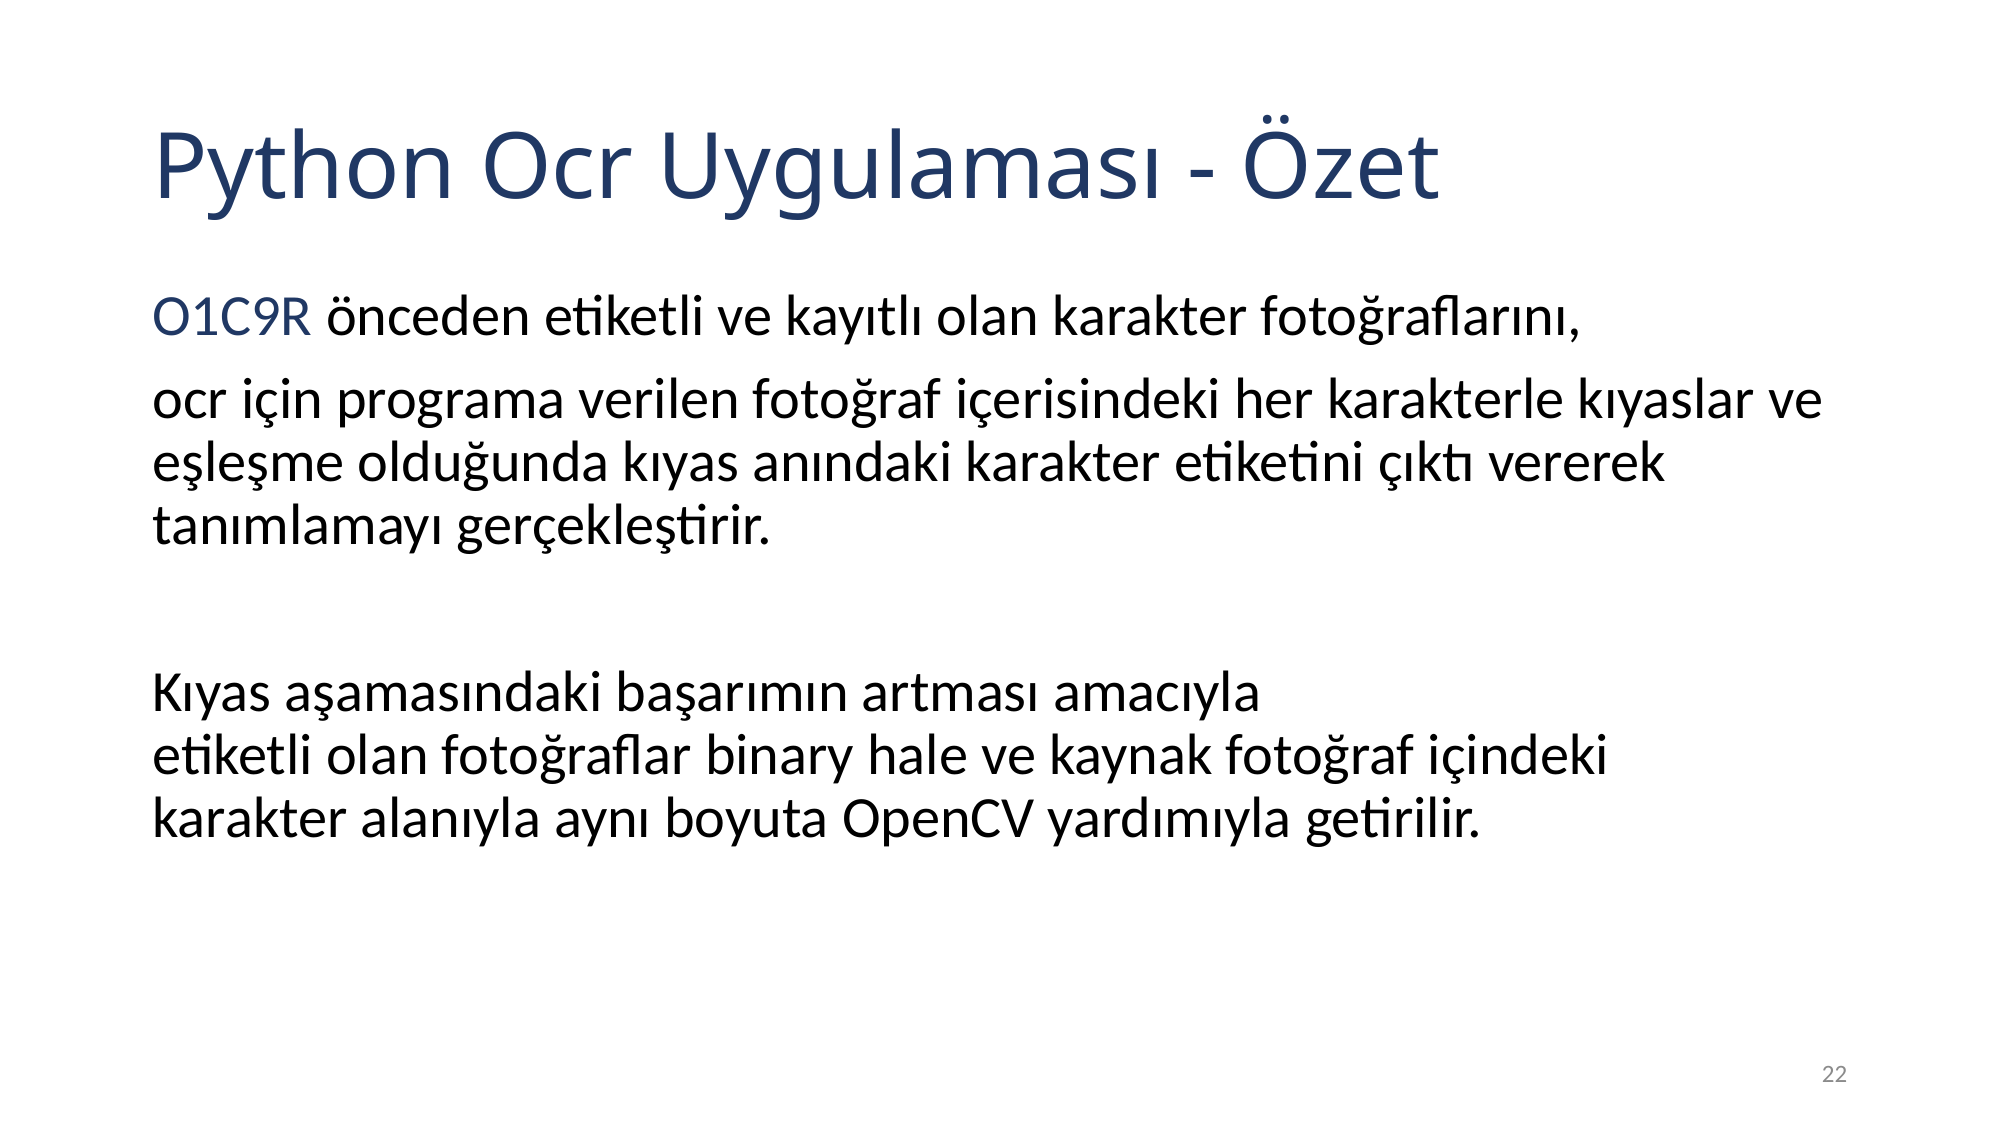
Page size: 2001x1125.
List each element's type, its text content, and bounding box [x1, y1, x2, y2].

title Python Ocr Uygulaması - Özet [137, 59, 1863, 277]
slide_number 22 [1412, 1042, 1863, 1103]
list O1C9R önceden etiketli ve kayıtlı olan karakter fotoğraflarını, ocr için programa verilen fotoğraf içerisindeki her karakterle kıyaslar ve eşleşme olduğunda kıyas anındaki karakter etiketini çıktı vererek tanımlamayı gerçekleştirir. Kıyas aşamasındaki başarımın artması amacıyla etiketli olan fotoğraflar binary hale ve kaynak fotoğraf içindeki karakter alanıyla aynı boyuta OpenCV yardımıyla getirilir. [137, 277, 1863, 879]
